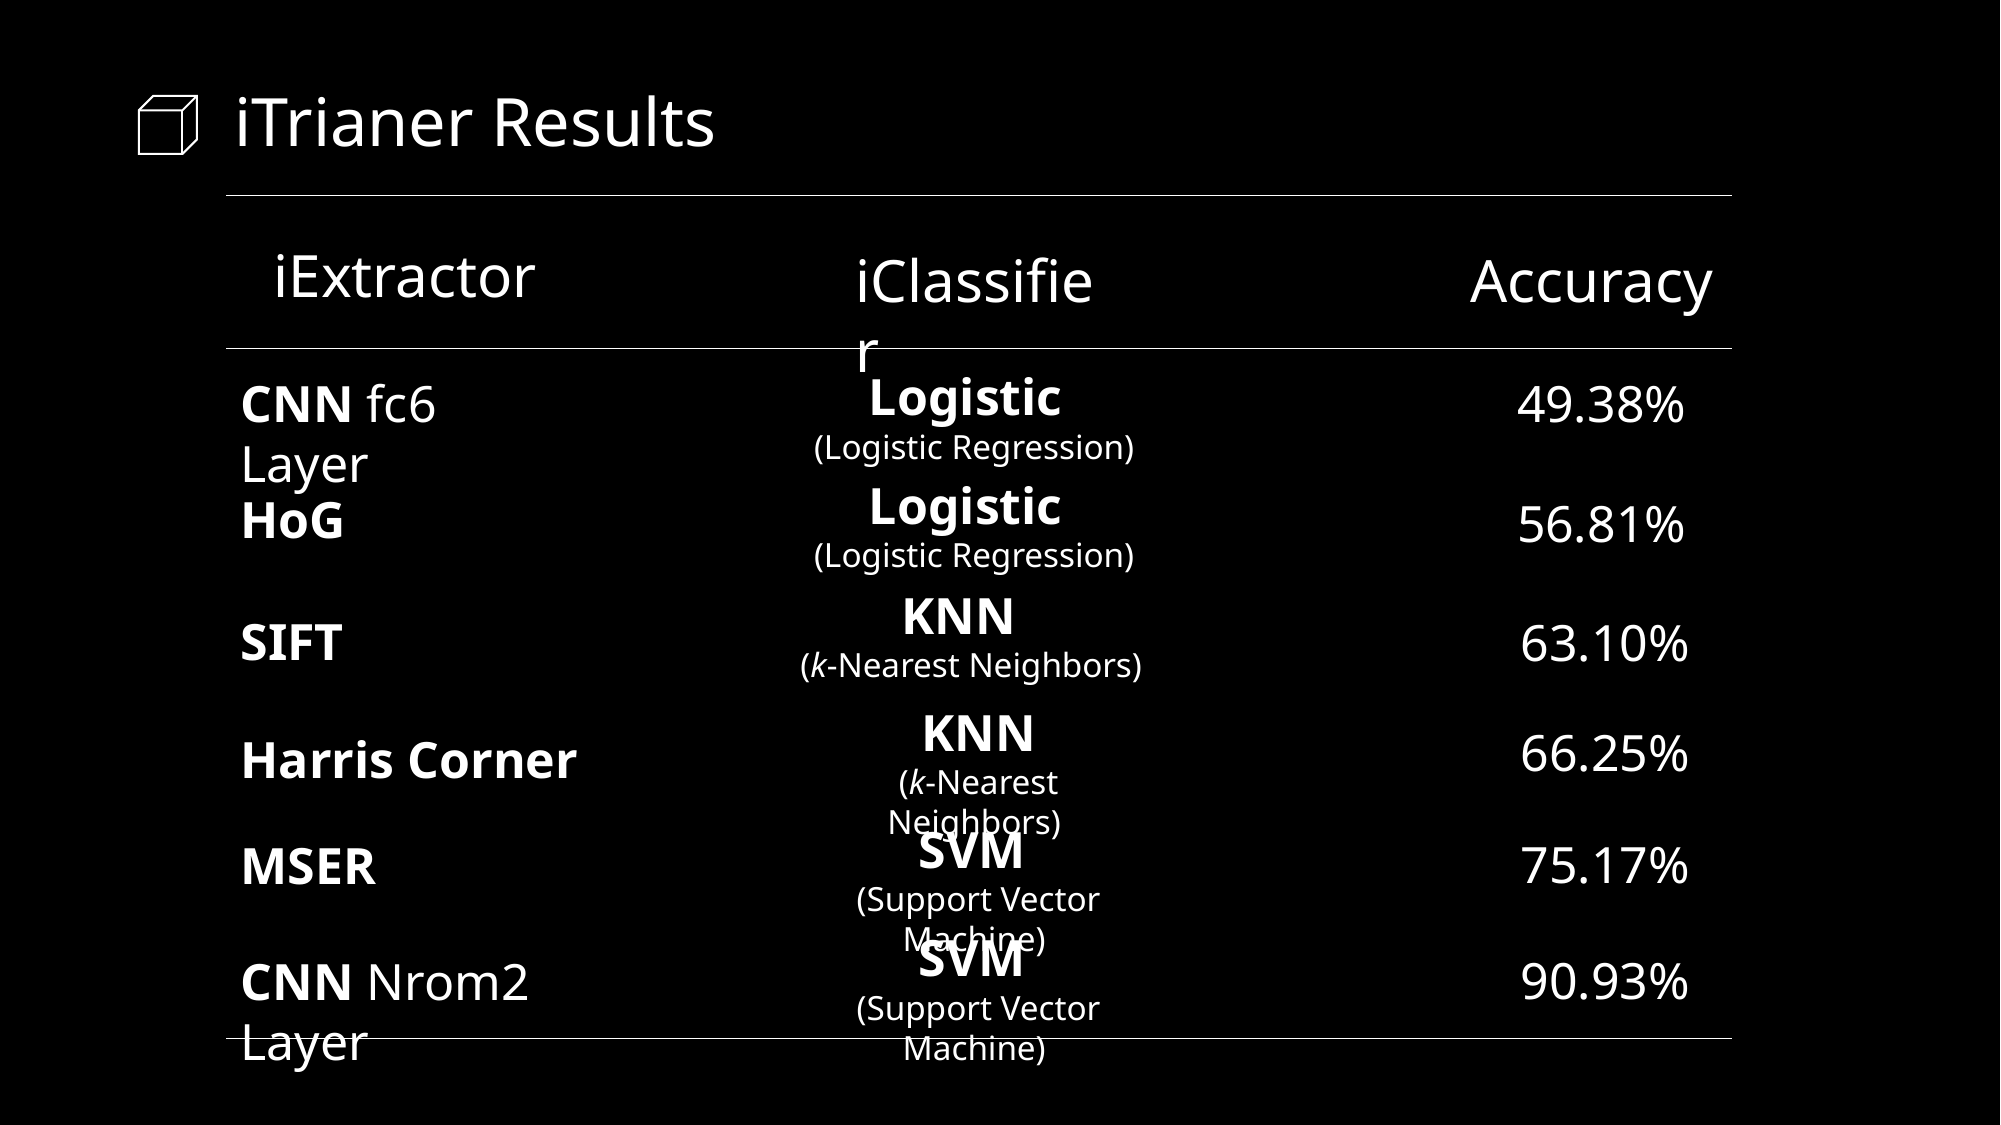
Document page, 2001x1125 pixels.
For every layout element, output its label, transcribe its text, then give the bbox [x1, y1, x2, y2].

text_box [225, 693, 1714, 809]
text_box [137, 94, 198, 155]
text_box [225, 576, 1714, 693]
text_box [225, 358, 1702, 467]
text_box Accuracy [1455, 236, 1732, 322]
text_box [225, 927, 1714, 1036]
text_box [139, 195, 692, 274]
text_box iClassifier [840, 236, 1117, 347]
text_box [225, 810, 1714, 927]
text_box iExtractor [259, 231, 561, 316]
text_box iClassifier [840, 348, 1117, 358]
text_box iTrianer Results [219, 85, 1249, 164]
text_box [225, 467, 1702, 584]
